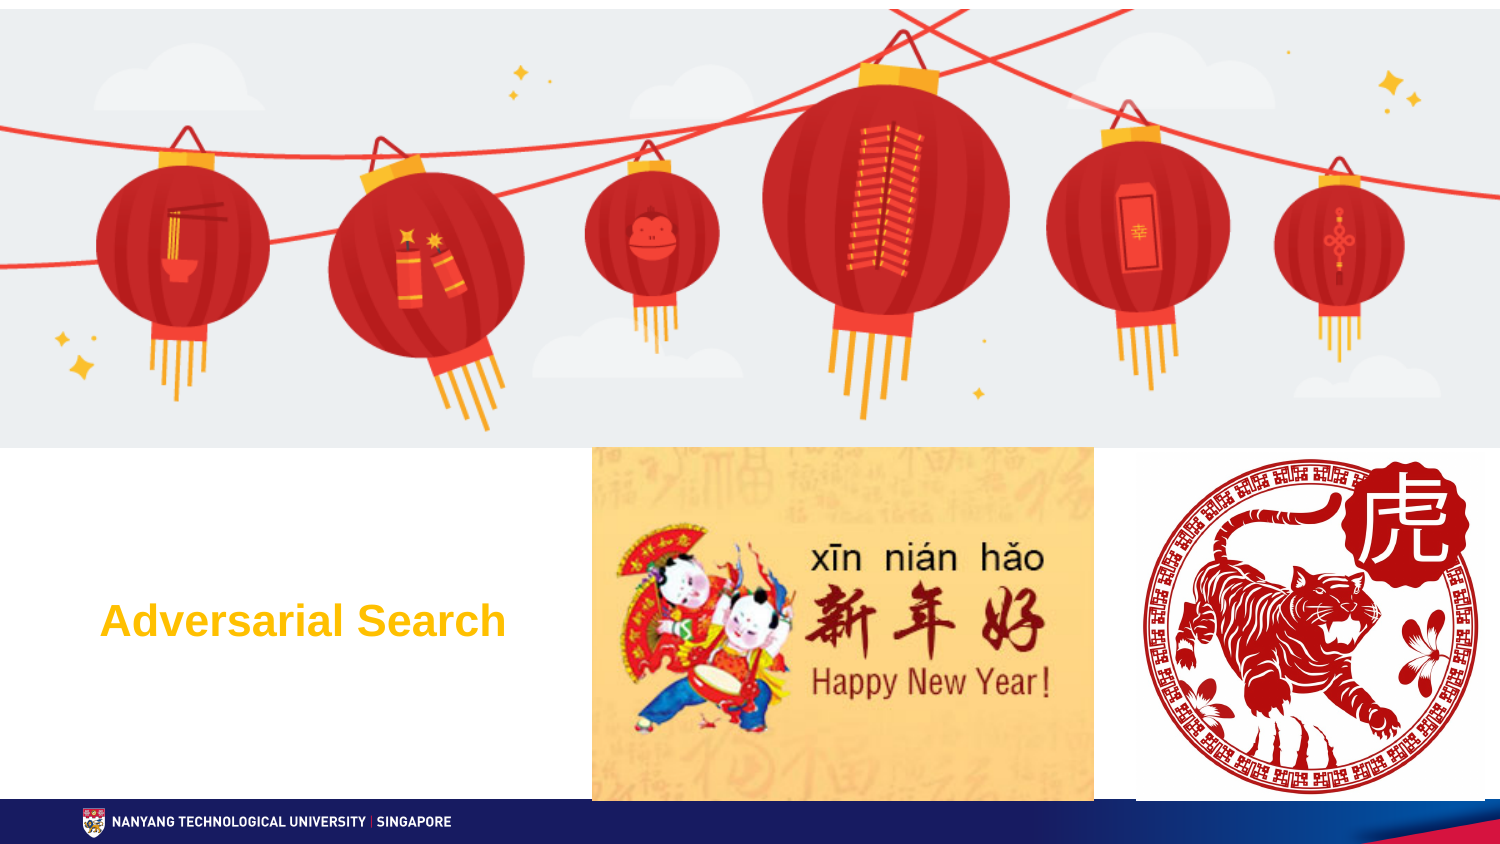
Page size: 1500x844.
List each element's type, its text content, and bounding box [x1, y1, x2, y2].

picture [0, 9, 1500, 844]
title CZ3005 Artificial Intelligence Adversarial Search [84, 456, 587, 714]
